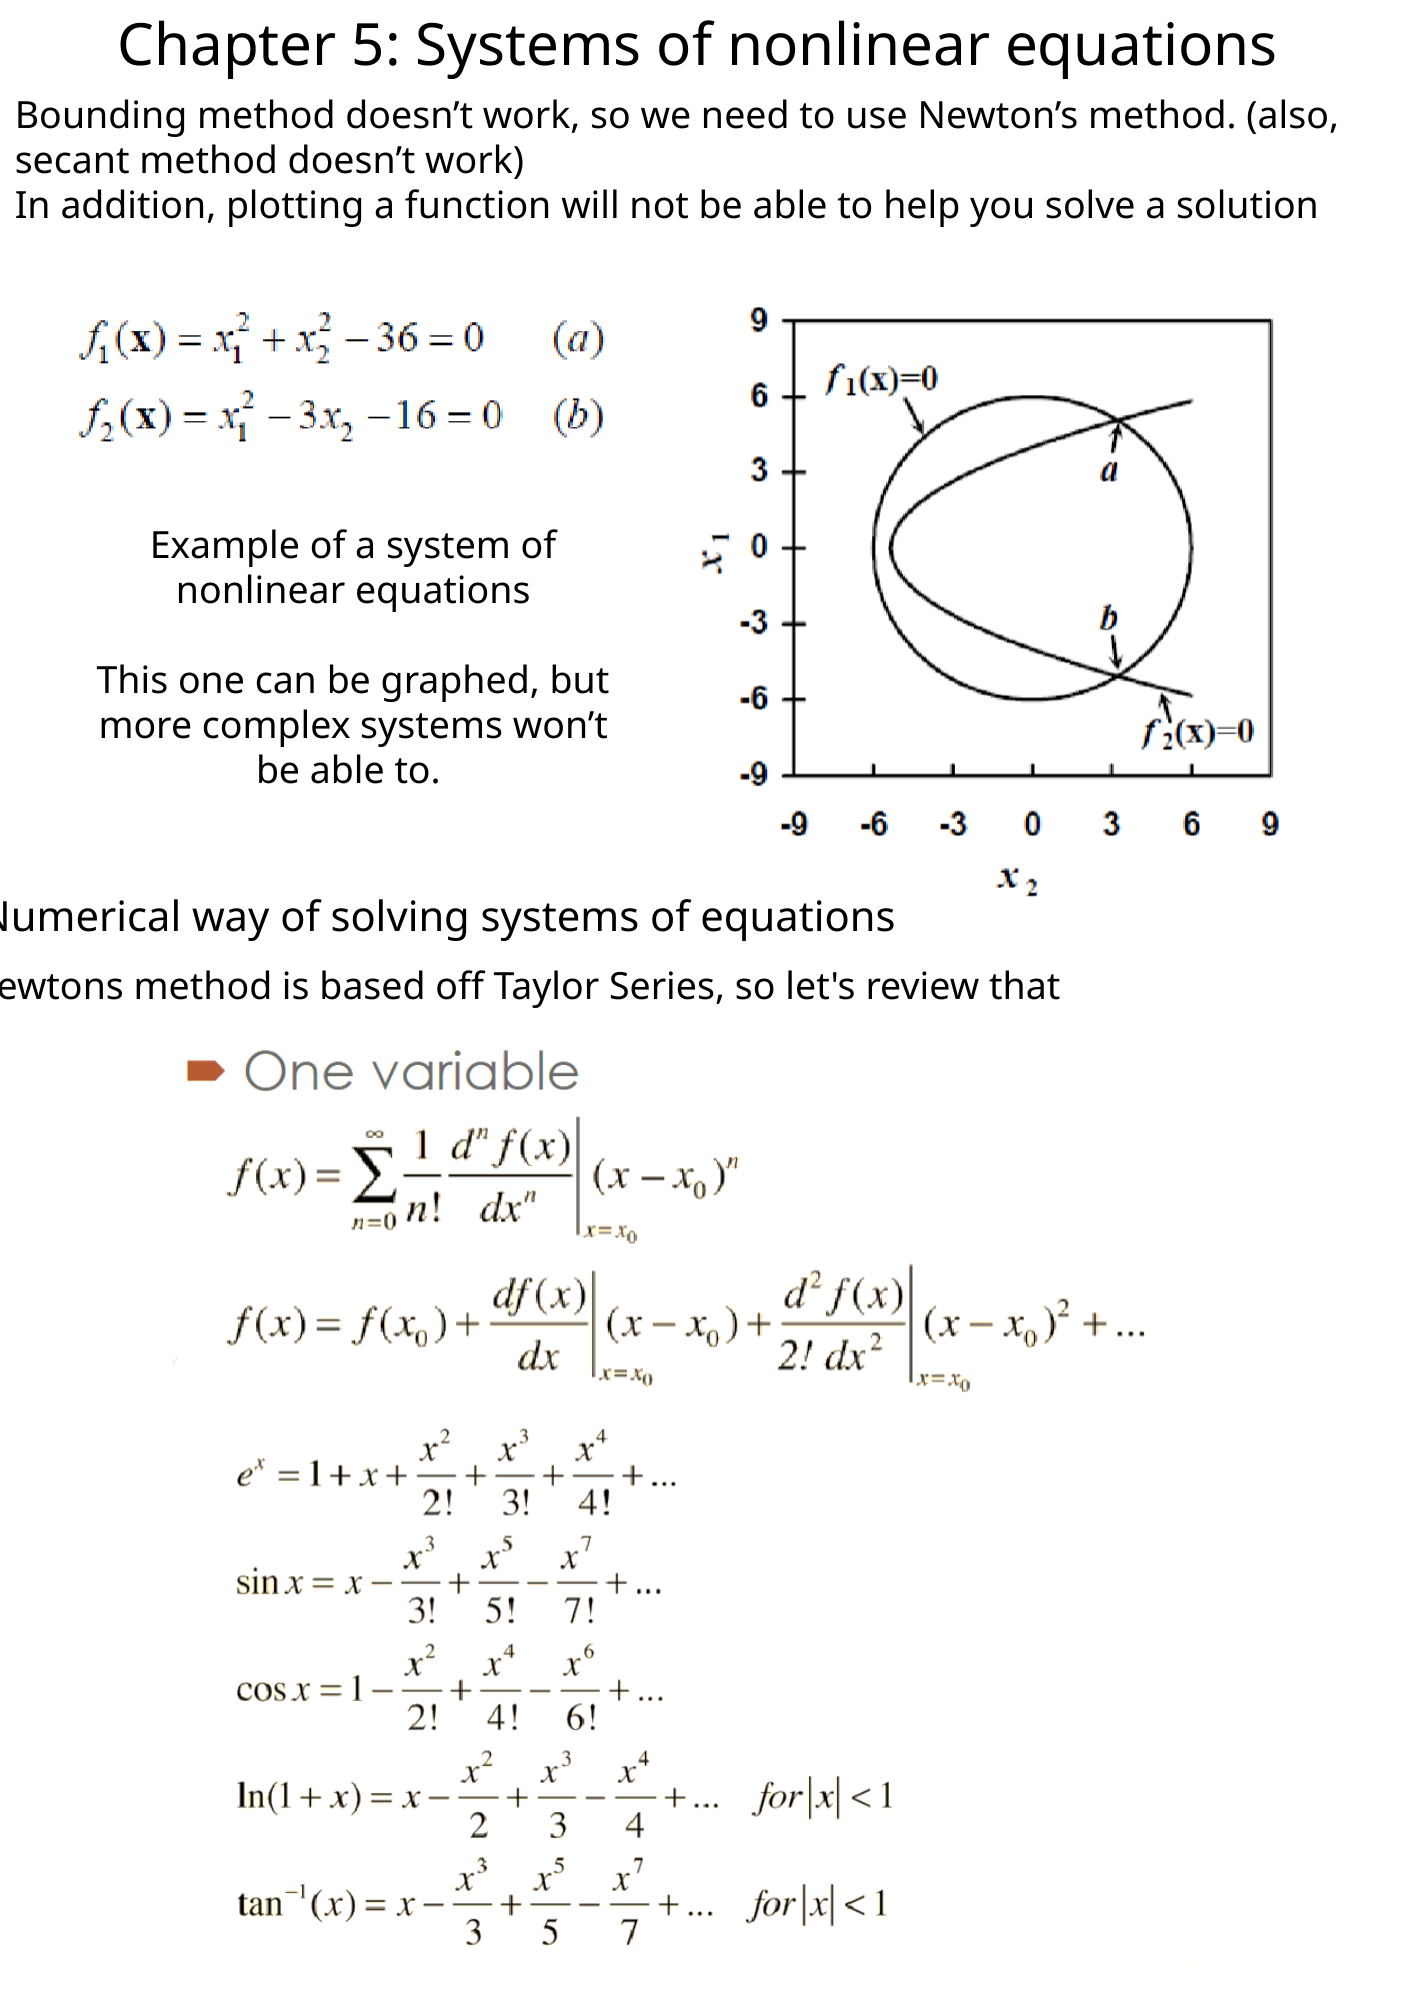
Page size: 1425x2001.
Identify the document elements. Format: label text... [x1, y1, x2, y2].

text_box Chapter 5: Systems of nonlinear equations [102, 0, 1293, 83]
text_box Example of a system of nonlinear equations This one can be graphed, but more complex systems won’t be able to. [72, 513, 635, 799]
picture [52, 296, 641, 457]
picture [676, 287, 1322, 910]
text_box Bounding method doesn’t work, so we need to use Newton’s method. (also, secant method doesn’t work) In addition, plotting a function will not be able to help you solve a solution [0, 83, 1425, 234]
text_box Newtons method is based off Taylor Series, so let's review that [0, 954, 1077, 1015]
text_box Numerical way of solving systems of equations [0, 882, 911, 948]
picture [172, 1037, 1198, 1975]
